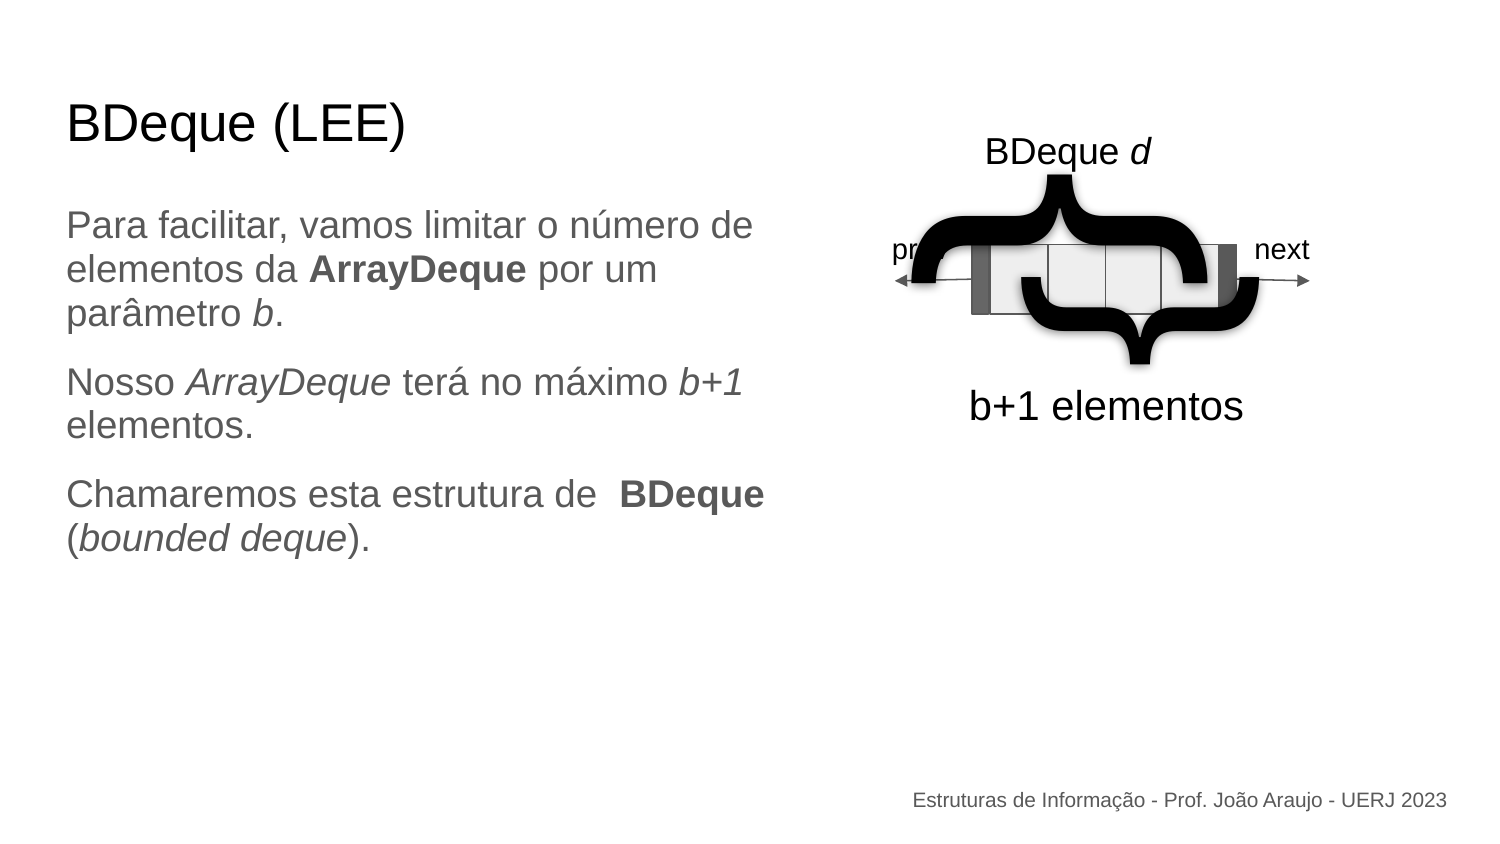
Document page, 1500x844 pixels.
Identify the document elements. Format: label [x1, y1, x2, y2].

text_box [882, 111, 1320, 208]
text_box [928, 329, 1286, 444]
text_box [876, 215, 1219, 314]
list [51, 189, 786, 750]
title [51, 72, 1449, 167]
text_box [1220, 215, 1355, 314]
